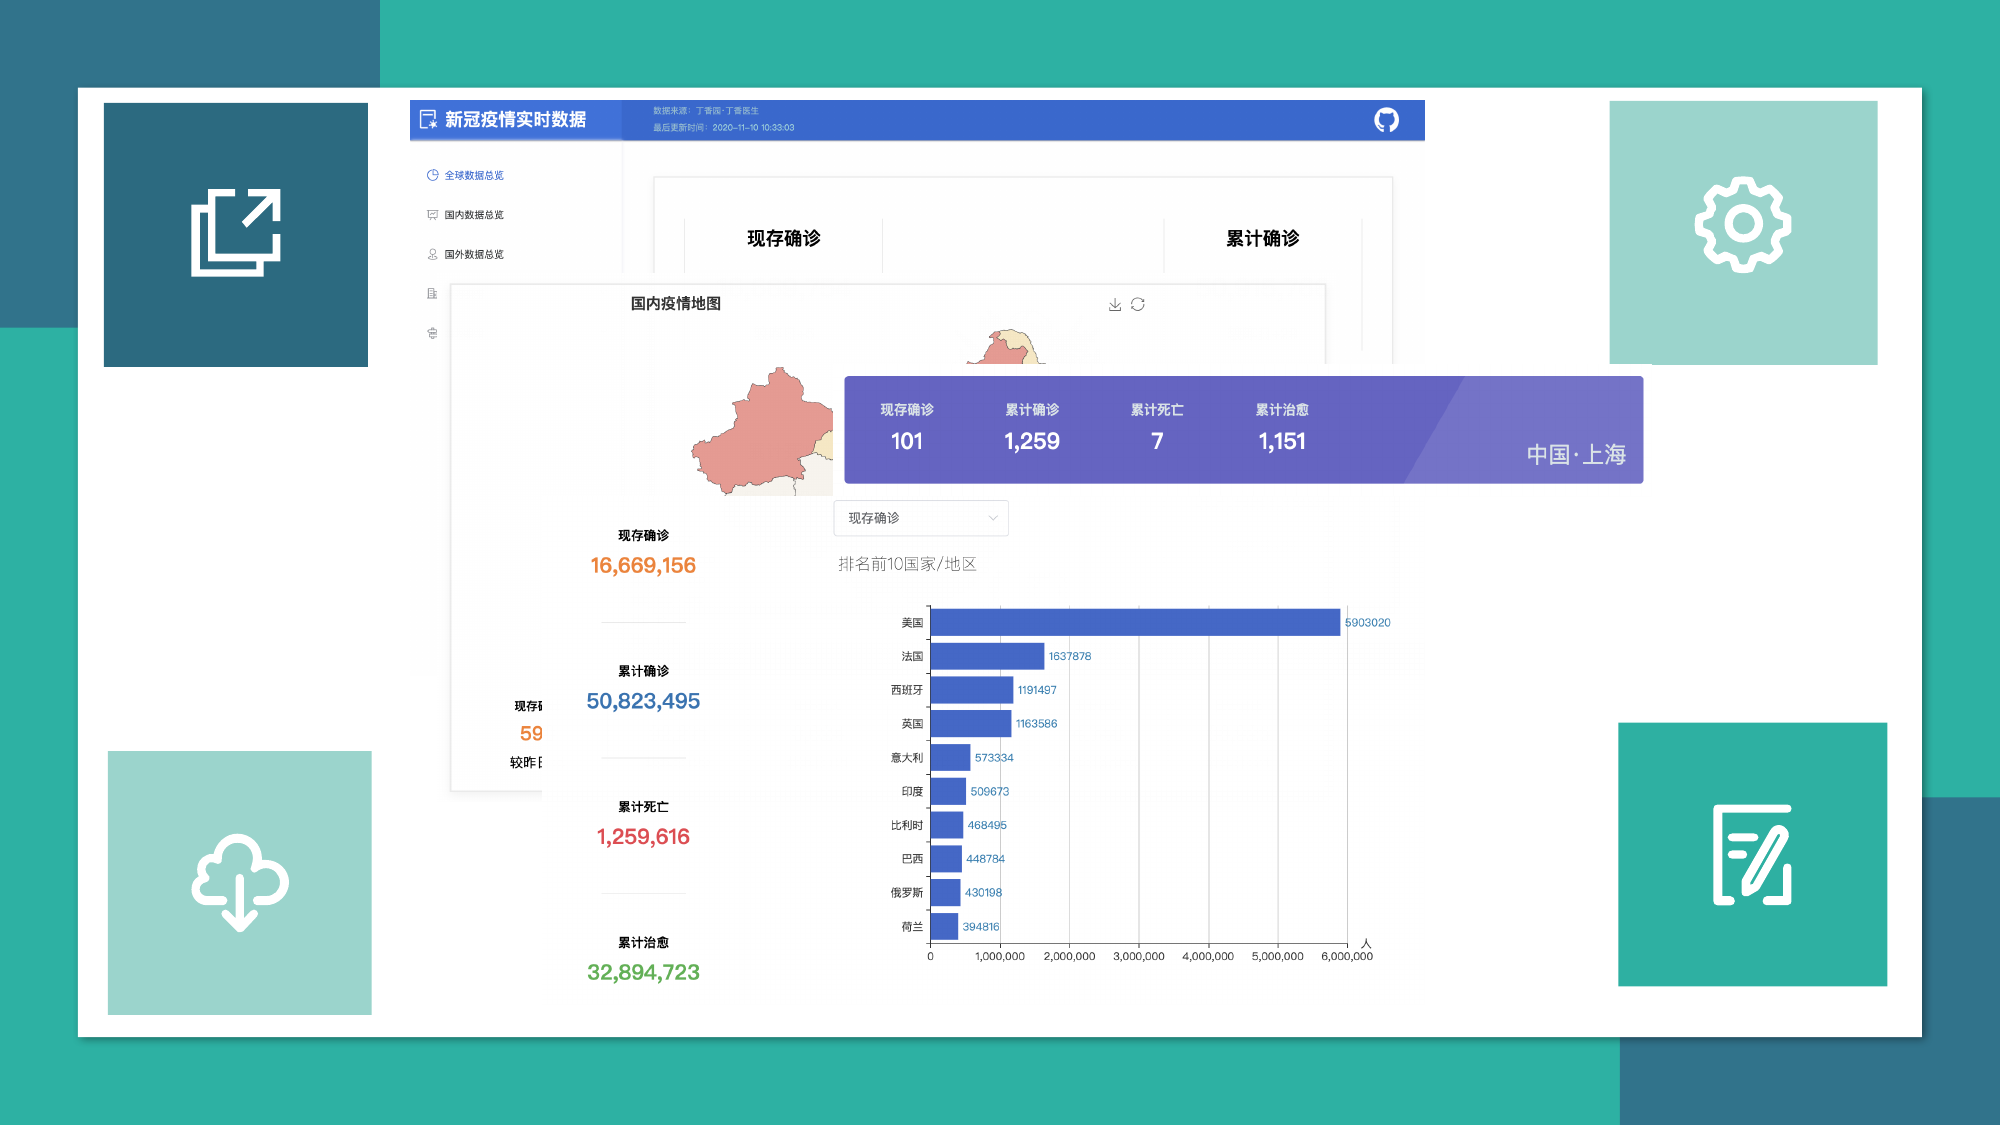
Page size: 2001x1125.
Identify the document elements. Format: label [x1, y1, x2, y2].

picture [410, 100, 1652, 1005]
text_box [103, 102, 368, 367]
text_box [107, 751, 372, 1015]
text_box [1618, 722, 1888, 987]
text_box [1609, 100, 1878, 365]
